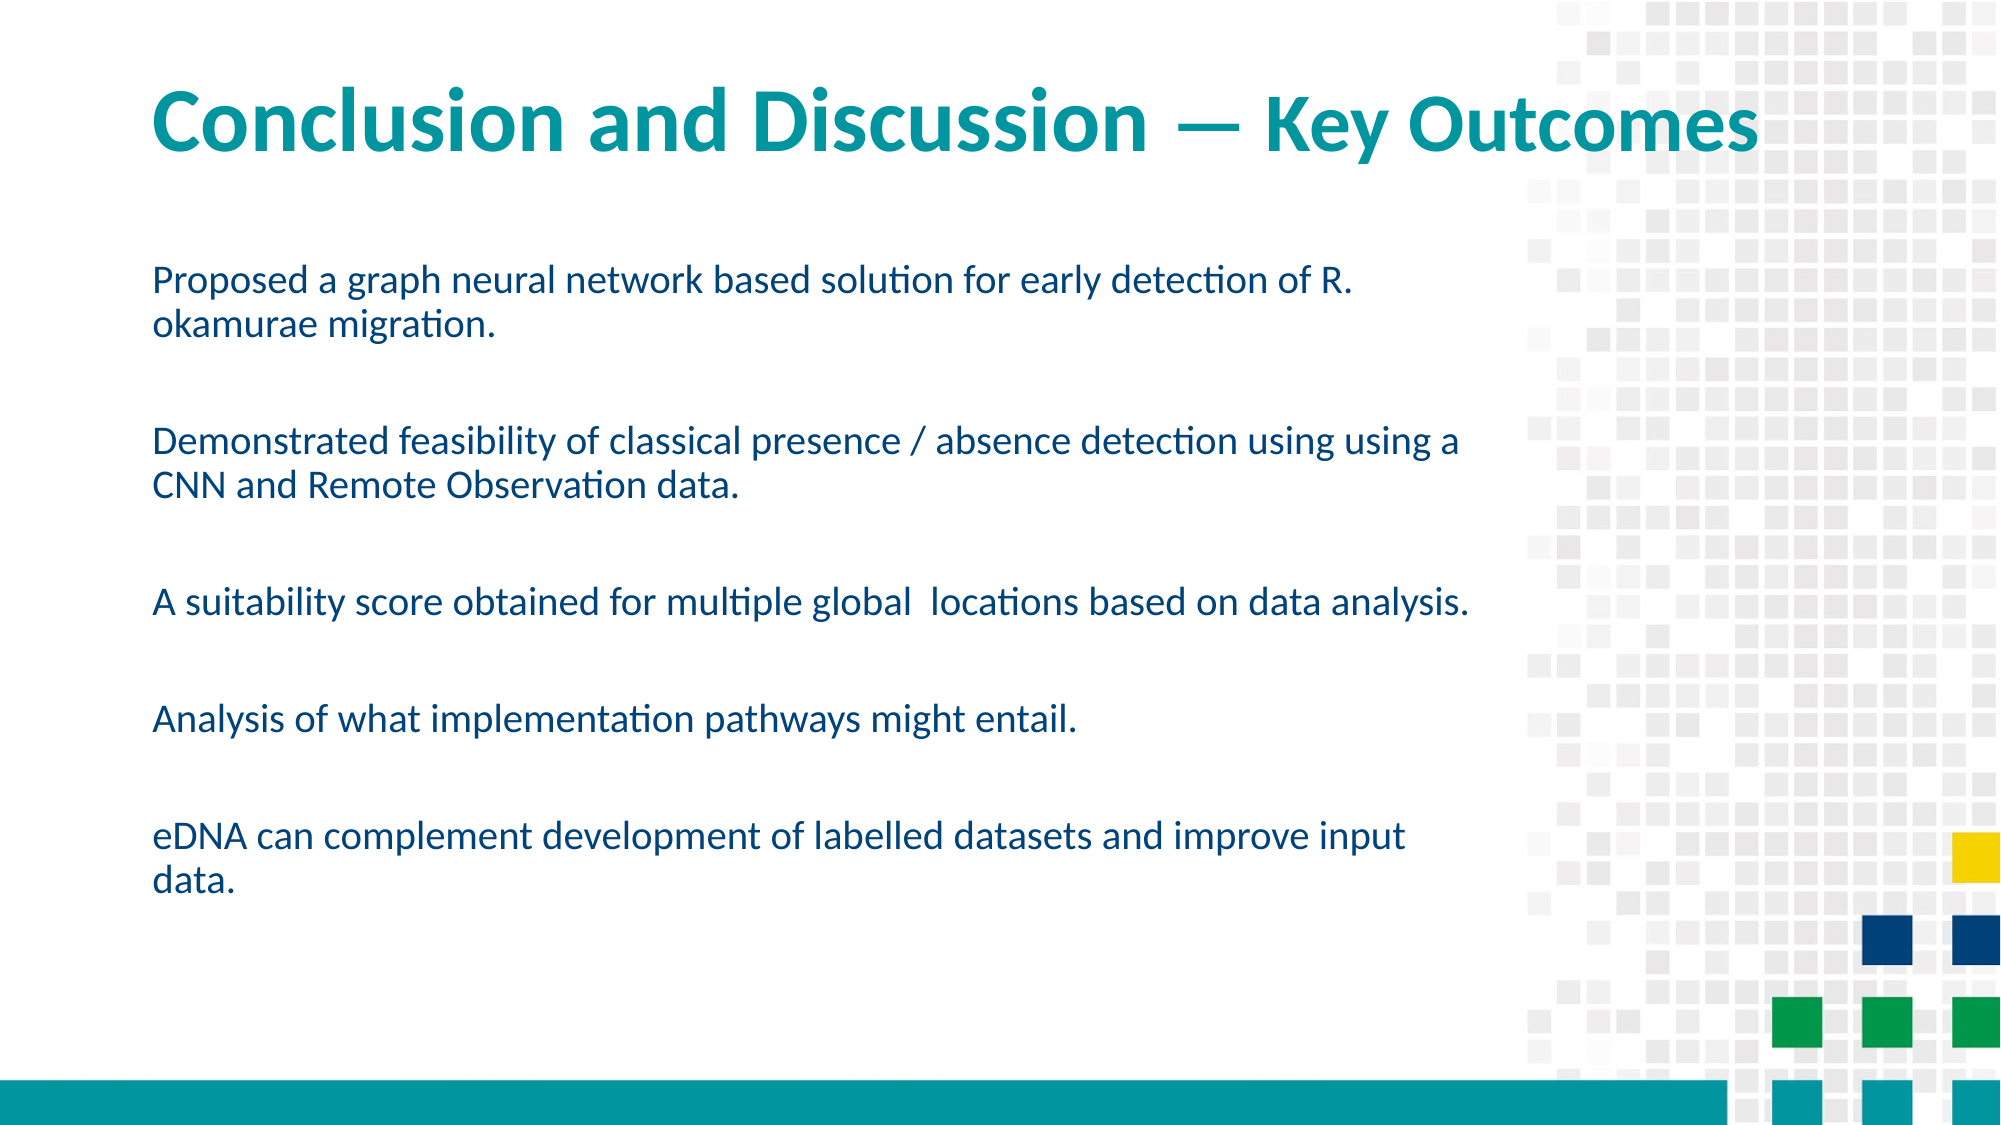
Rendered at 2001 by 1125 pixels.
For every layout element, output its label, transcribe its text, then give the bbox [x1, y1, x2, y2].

picture [0, 0, 2001, 1125]
title Conclusion and Discussion — Key Outcomes [137, 59, 1863, 183]
list Proposed a graph neural network based solution for early detection of R. okamurae migration. Demonstrated feasibility of classical presence / absence detection using using a CNN and Remote Observation data. A suitability score obtained for multiple global locations based on data analysis. Analysis of what implementation pathways might entail. eDNA can complement development of labelled datasets and improve input data. [137, 250, 1494, 932]
